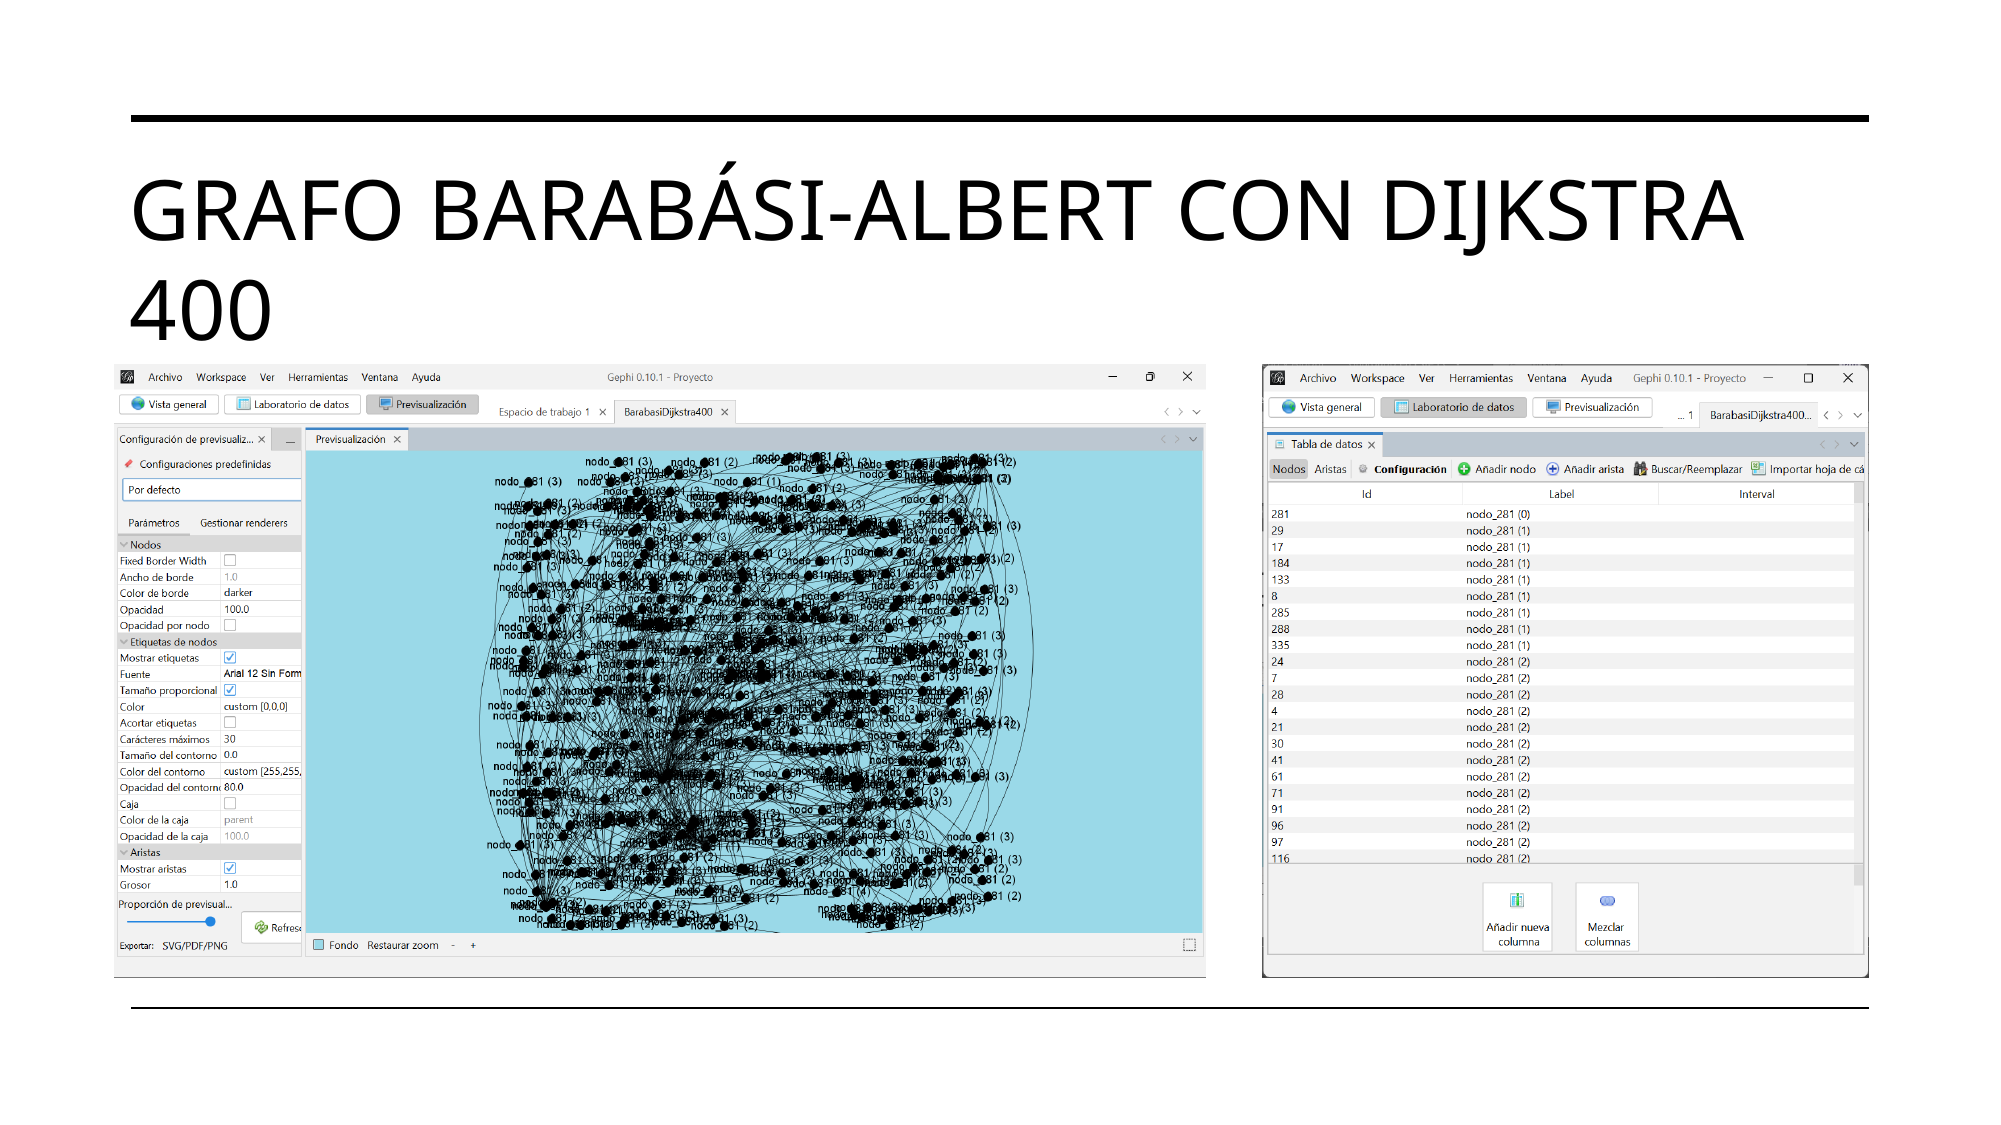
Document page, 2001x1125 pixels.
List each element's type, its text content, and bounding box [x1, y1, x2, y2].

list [114, 364, 1206, 978]
picture [1262, 364, 1869, 978]
title Grafo Barabási-Albert con dijkstra 400 [114, 149, 1869, 365]
